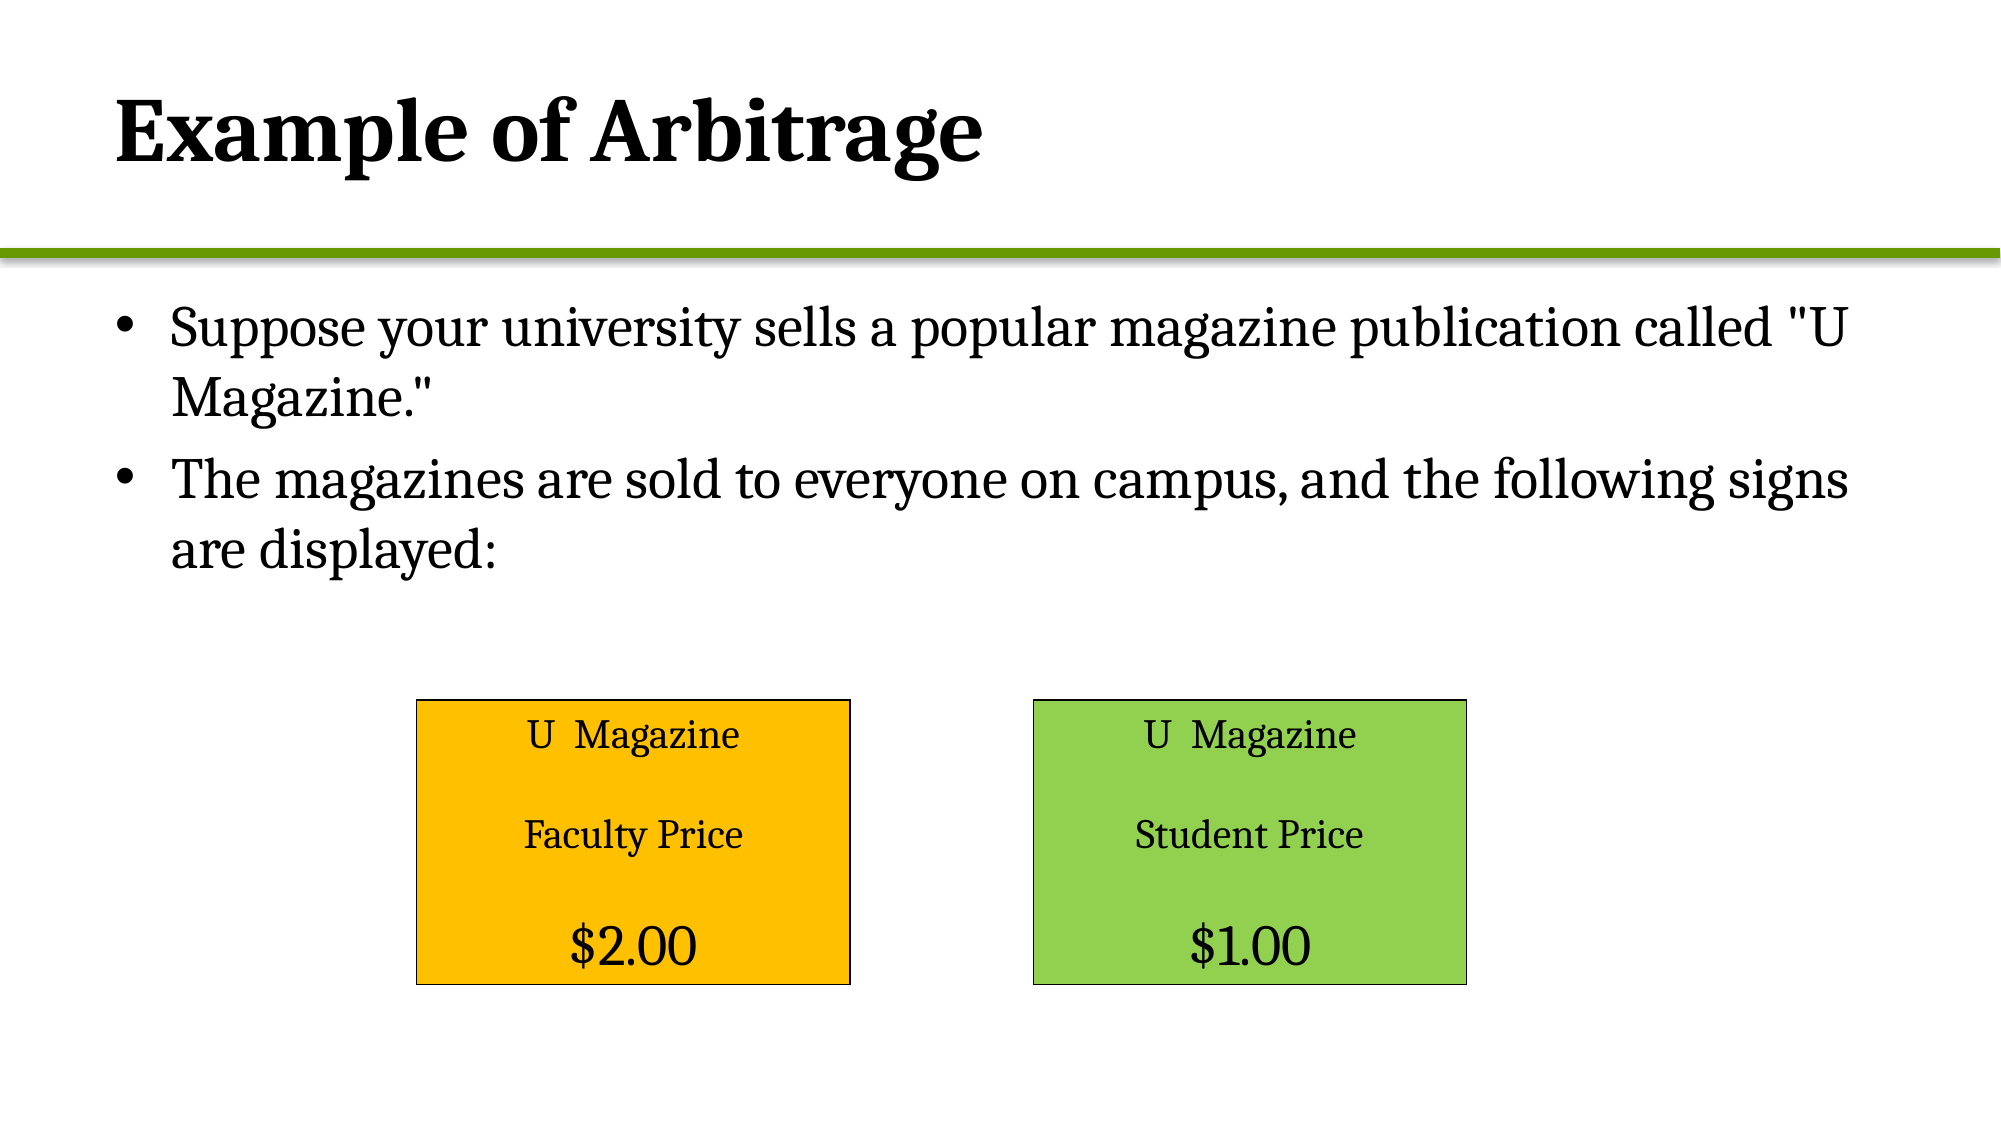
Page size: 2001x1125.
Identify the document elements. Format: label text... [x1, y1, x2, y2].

text_box U Magazine Faculty Price $2.00 [416, 699, 850, 985]
title Example of Arbitrage [99, 0, 1900, 251]
text_box U Magazine Student Price $1.00 [1033, 699, 1467, 985]
list Suppose your university sells a popular magazine publication called "U Magazine." The magazines are sold to everyone on campus, and the following signs are displayed: [99, 281, 1900, 1085]
